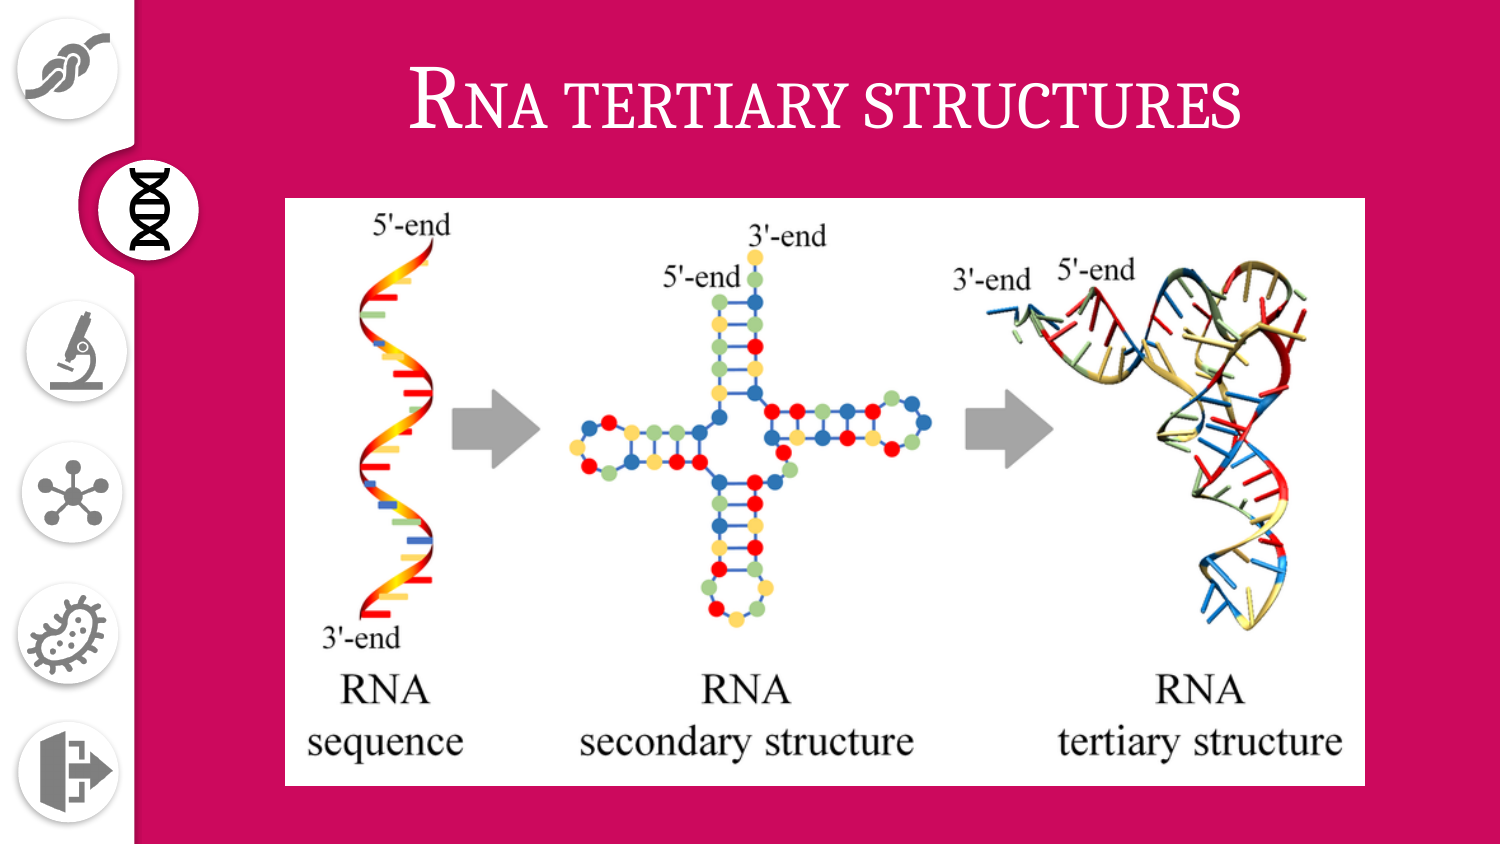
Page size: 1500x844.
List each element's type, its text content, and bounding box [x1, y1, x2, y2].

text_box [0, 0, 136, 844]
picture [284, 198, 1365, 787]
text_box RNA TERTIARY STRUCTURES [392, 29, 1258, 155]
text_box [17, 721, 121, 823]
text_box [21, 441, 123, 543]
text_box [26, 300, 128, 402]
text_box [17, 18, 118, 120]
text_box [97, 159, 199, 261]
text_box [17, 583, 119, 684]
